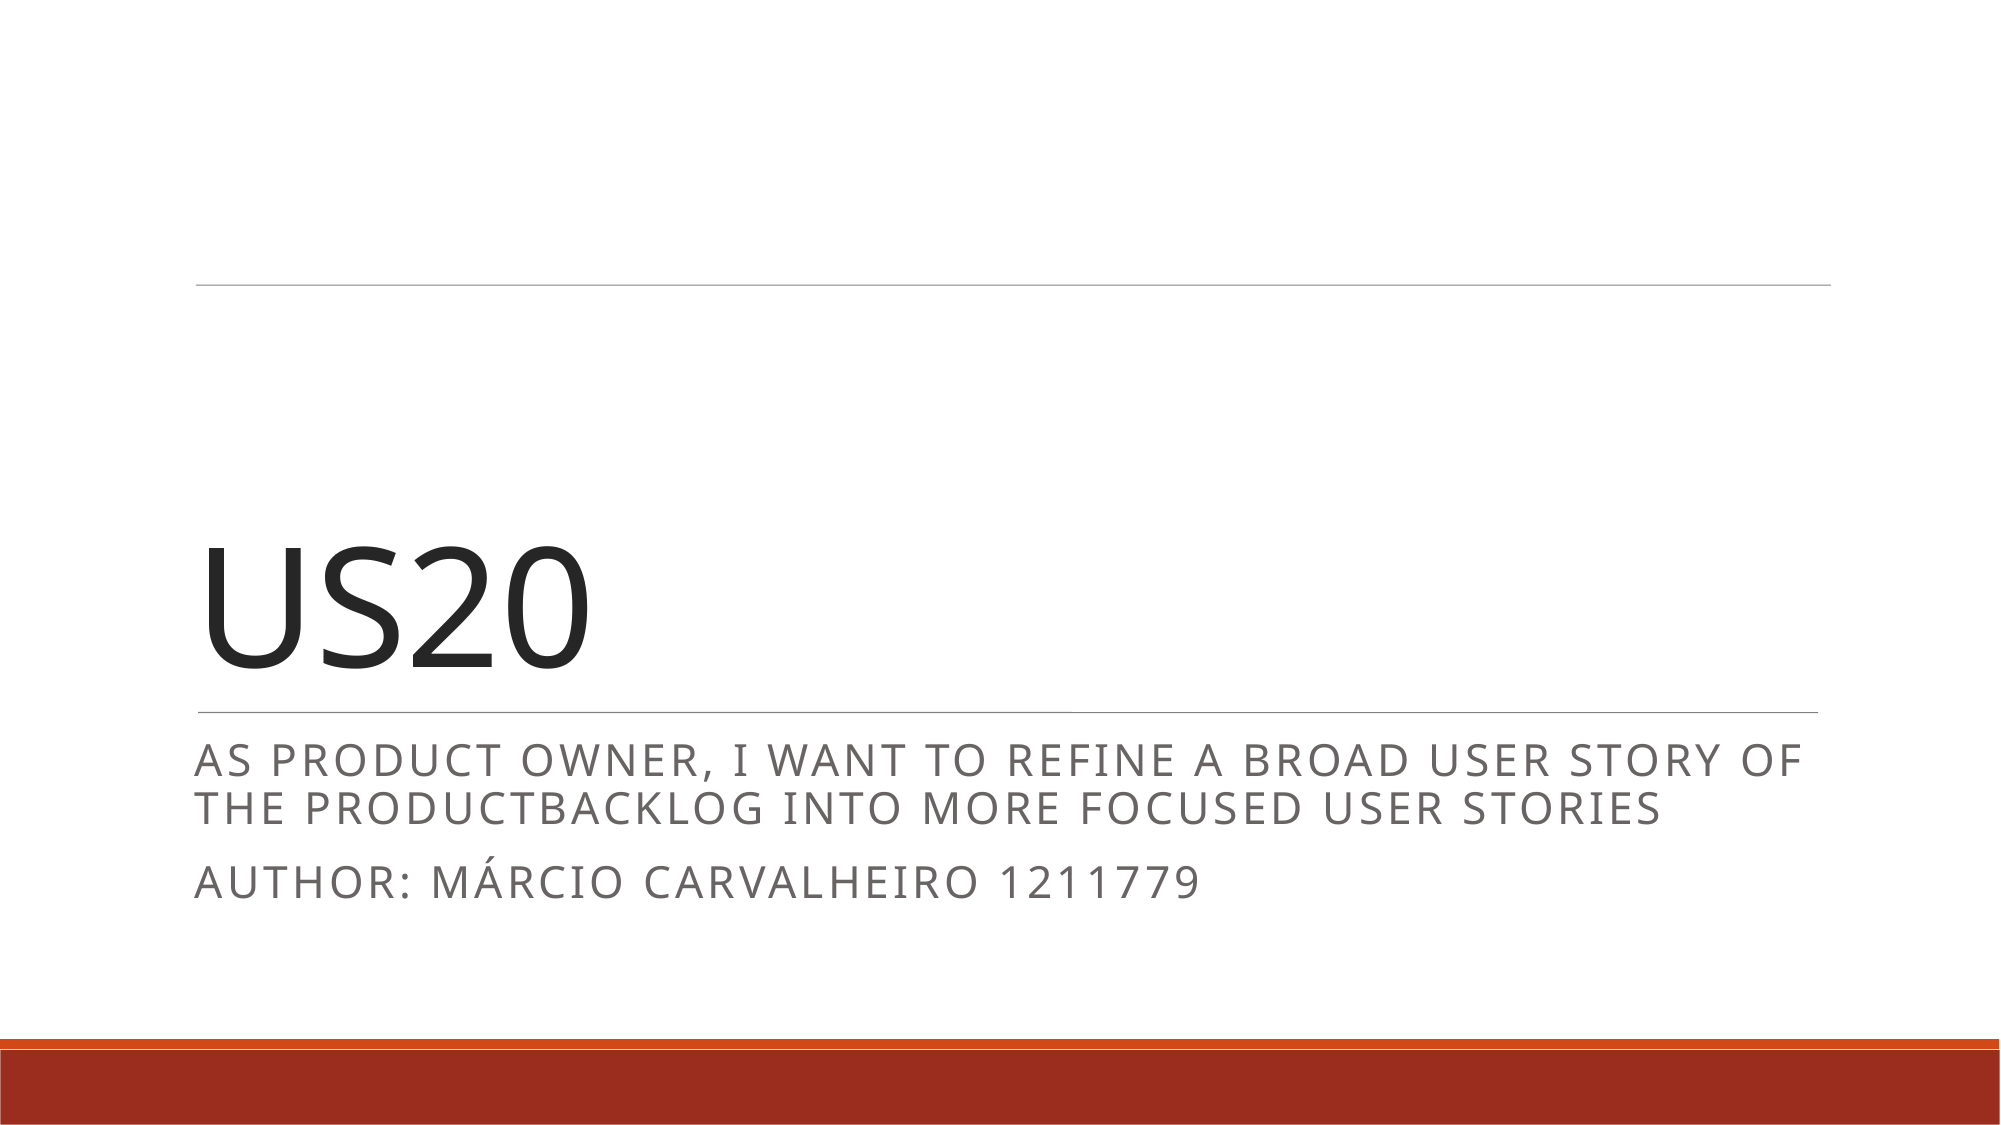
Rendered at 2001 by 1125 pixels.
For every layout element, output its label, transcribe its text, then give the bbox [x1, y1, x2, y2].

text_box US20 [179, 124, 1830, 710]
text_box As Product Owner, I want to refine a broad user story of the ProductBacklog into more focused user stories Author: márcio carvalheiro 1211779 [179, 730, 1830, 918]
